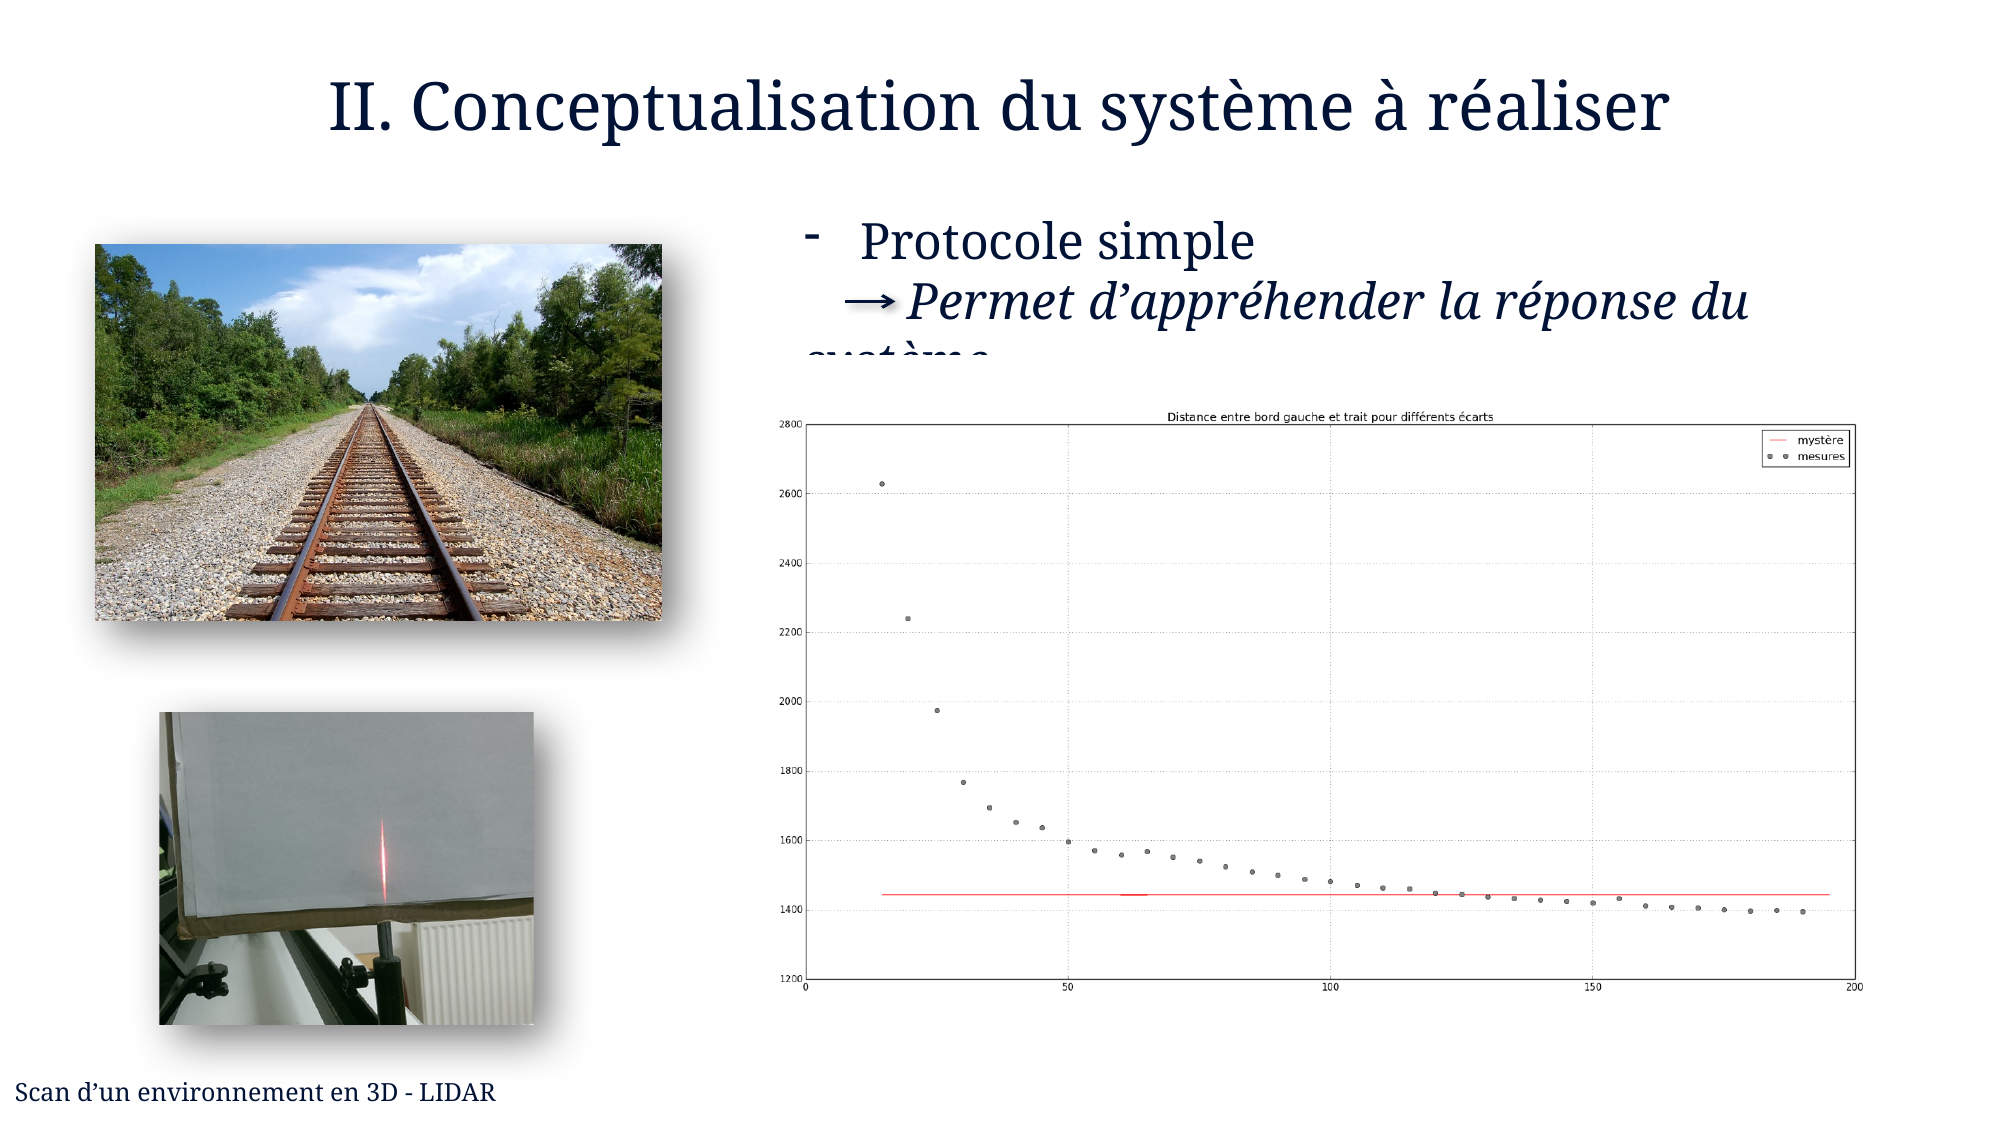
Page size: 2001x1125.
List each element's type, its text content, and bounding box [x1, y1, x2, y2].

text_box II. Conceptualisation du système à réaliser [0, 56, 2000, 152]
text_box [745, 355, 1901, 1048]
picture [159, 712, 534, 1025]
picture [95, 244, 662, 621]
text_box Protocole simple Permet d’appréhender la réponse du système [789, 201, 1856, 355]
